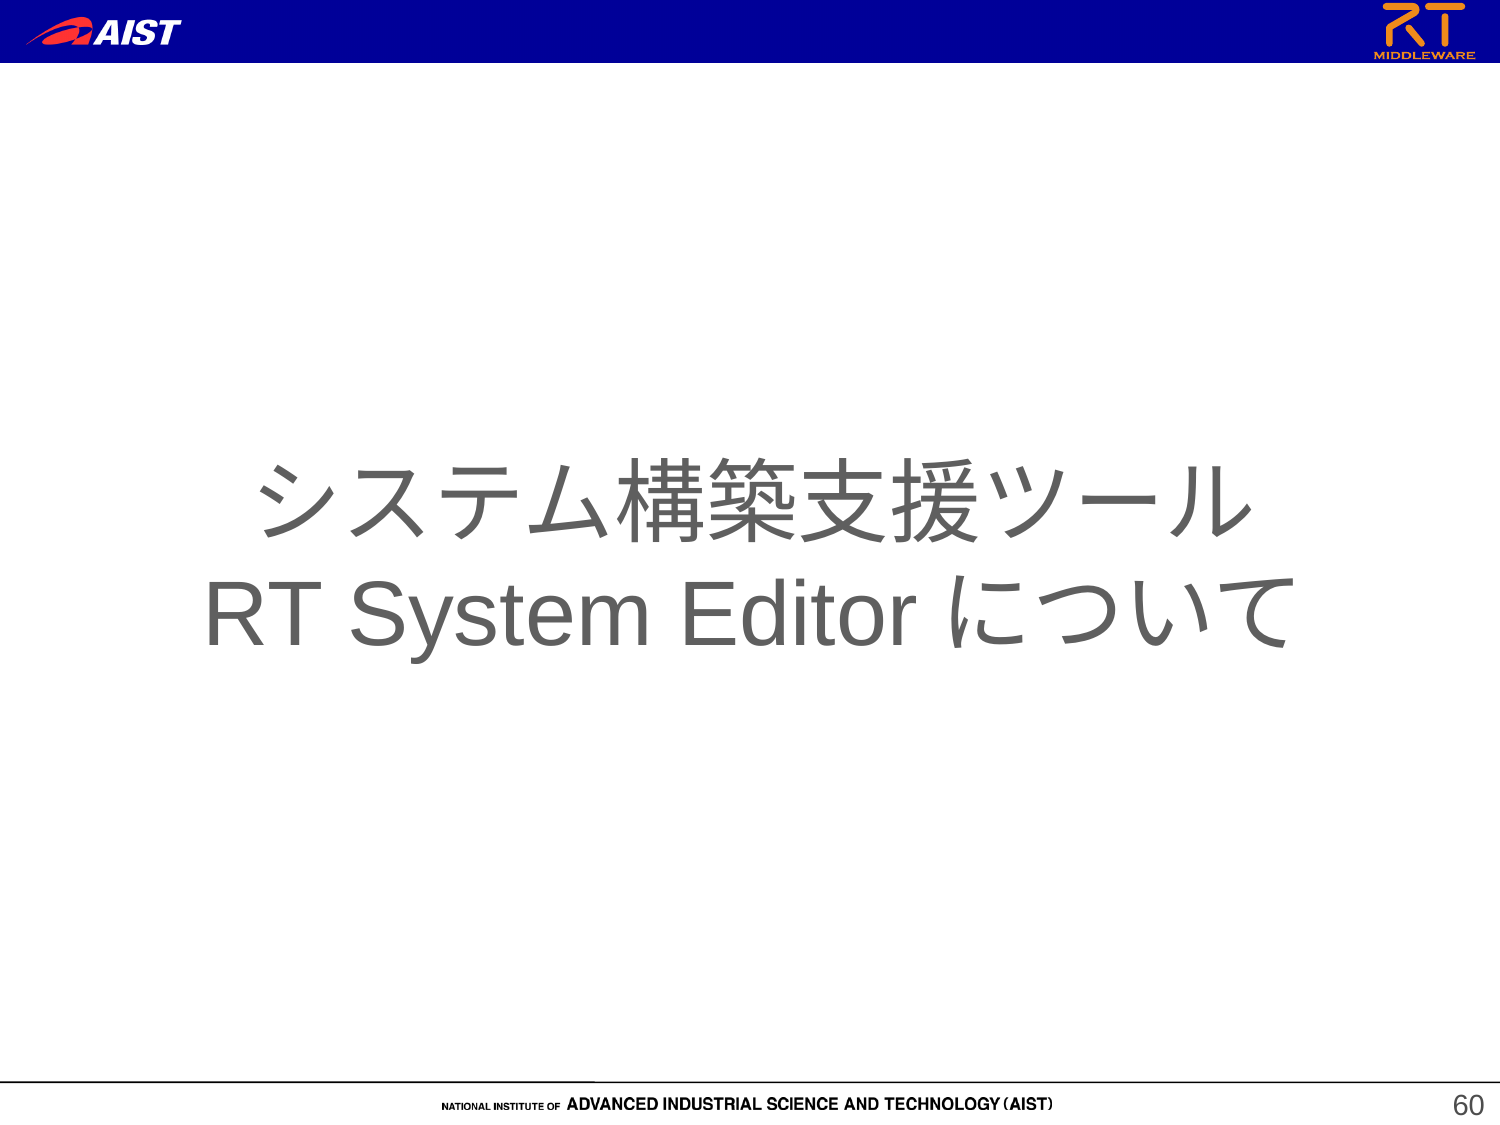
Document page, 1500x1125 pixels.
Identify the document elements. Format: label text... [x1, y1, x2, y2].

slide_number 60 [1149, 1078, 1500, 1125]
picture [442, 1097, 1052, 1110]
picture [0, 0, 1500, 63]
text_box システム構築支援ツール RT System Editorについて [31, 432, 1476, 676]
